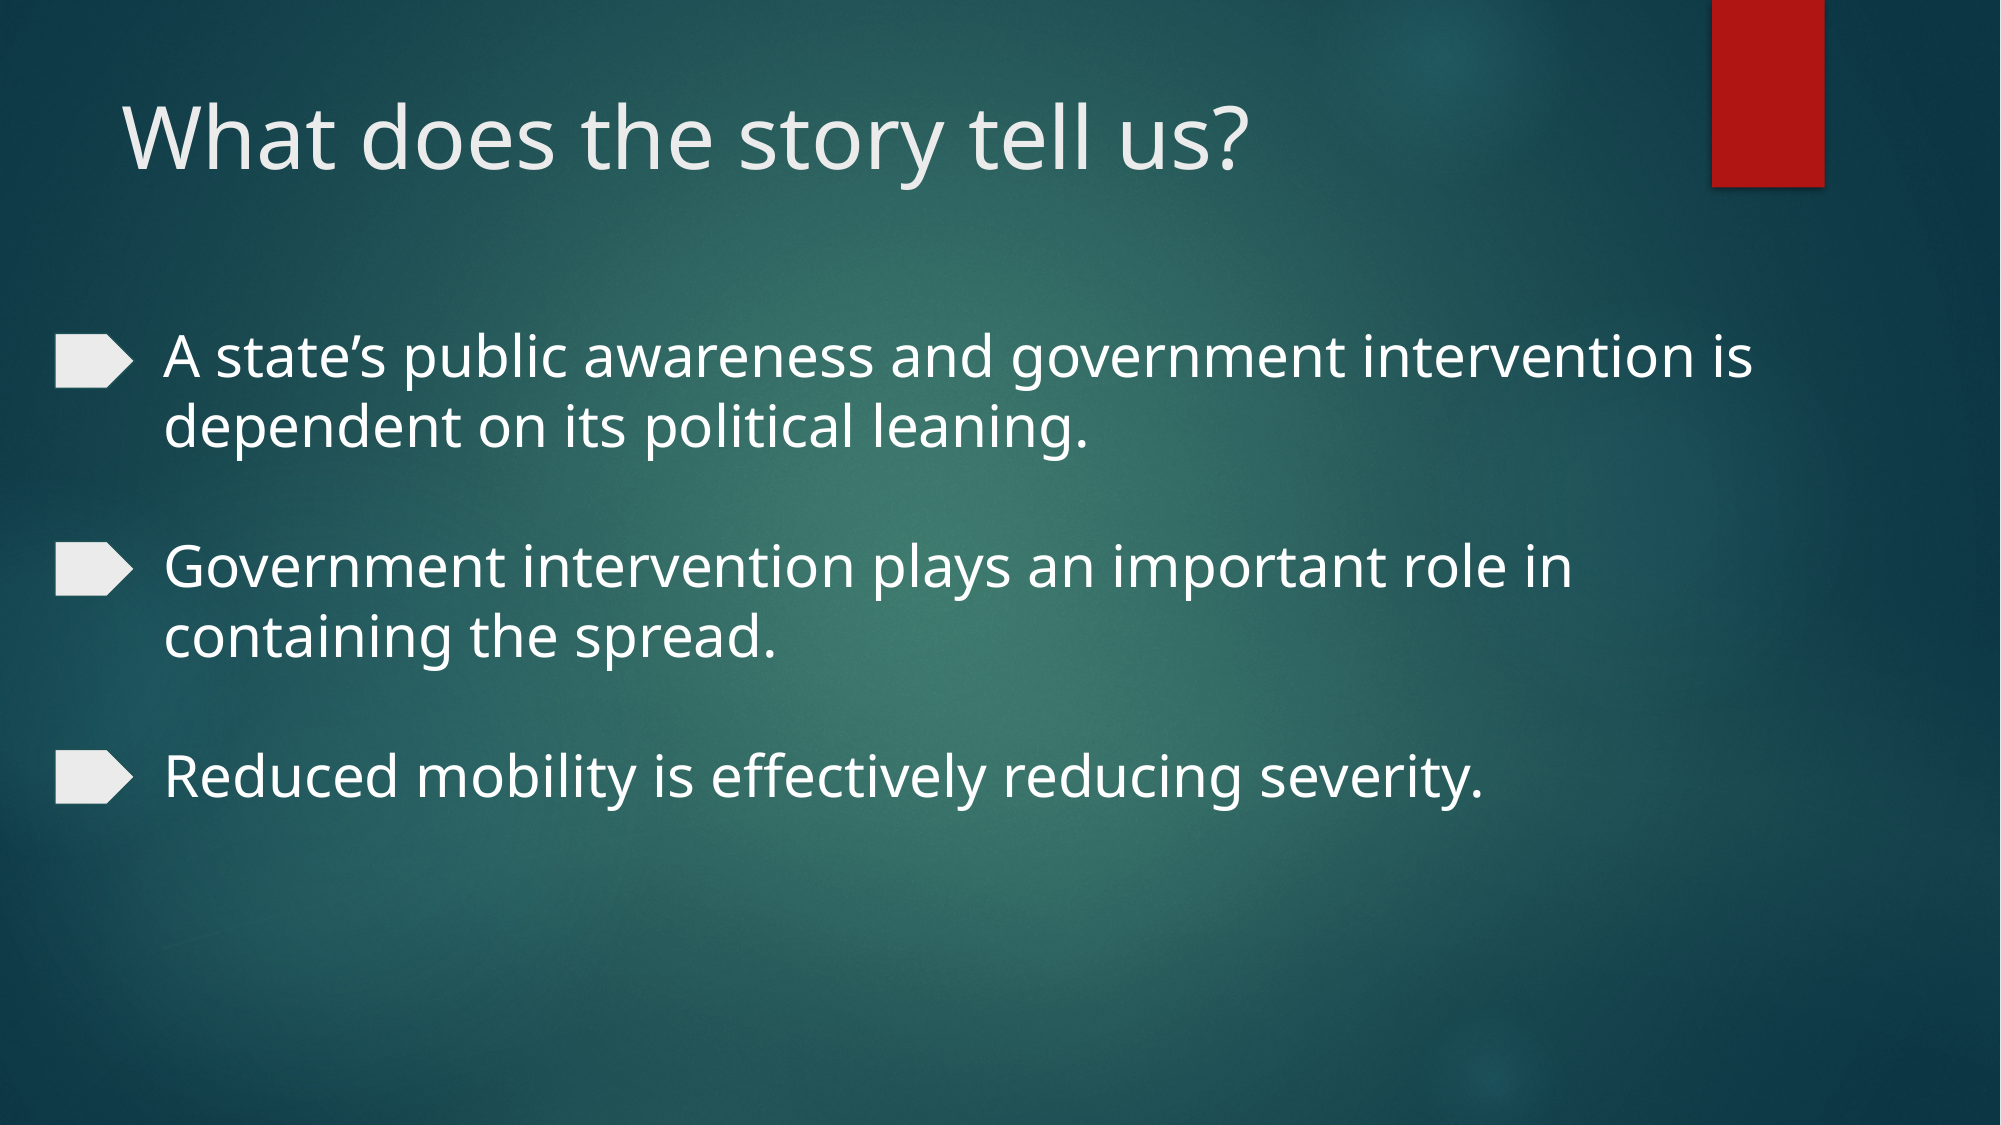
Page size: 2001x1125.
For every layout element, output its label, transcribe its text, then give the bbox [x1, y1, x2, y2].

picture [0, 0, 2001, 1125]
text_box [54, 749, 135, 805]
text_box [54, 333, 135, 389]
text_box [54, 541, 135, 597]
text_box A state’s public awareness and government intervention is dependent on its political leaning. Government intervention plays an important role in containing the spread. Reduced mobility is effectively reducing severity. [73, 303, 1795, 970]
title What does the story tell us? [106, 74, 1649, 303]
